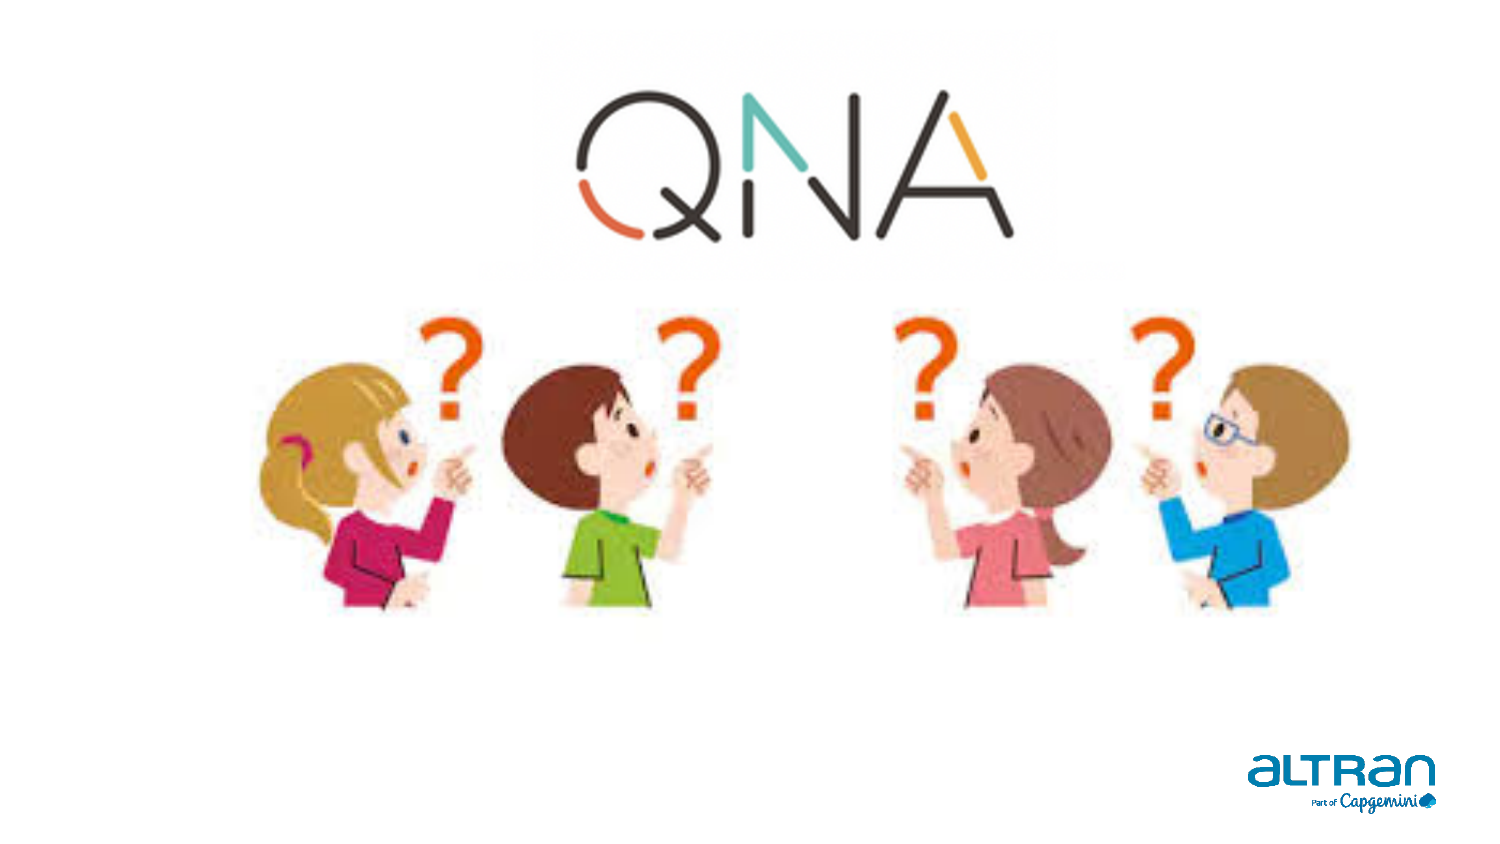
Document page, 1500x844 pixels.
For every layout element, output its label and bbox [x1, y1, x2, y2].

picture [226, 29, 1385, 682]
picture [1238, 735, 1447, 824]
